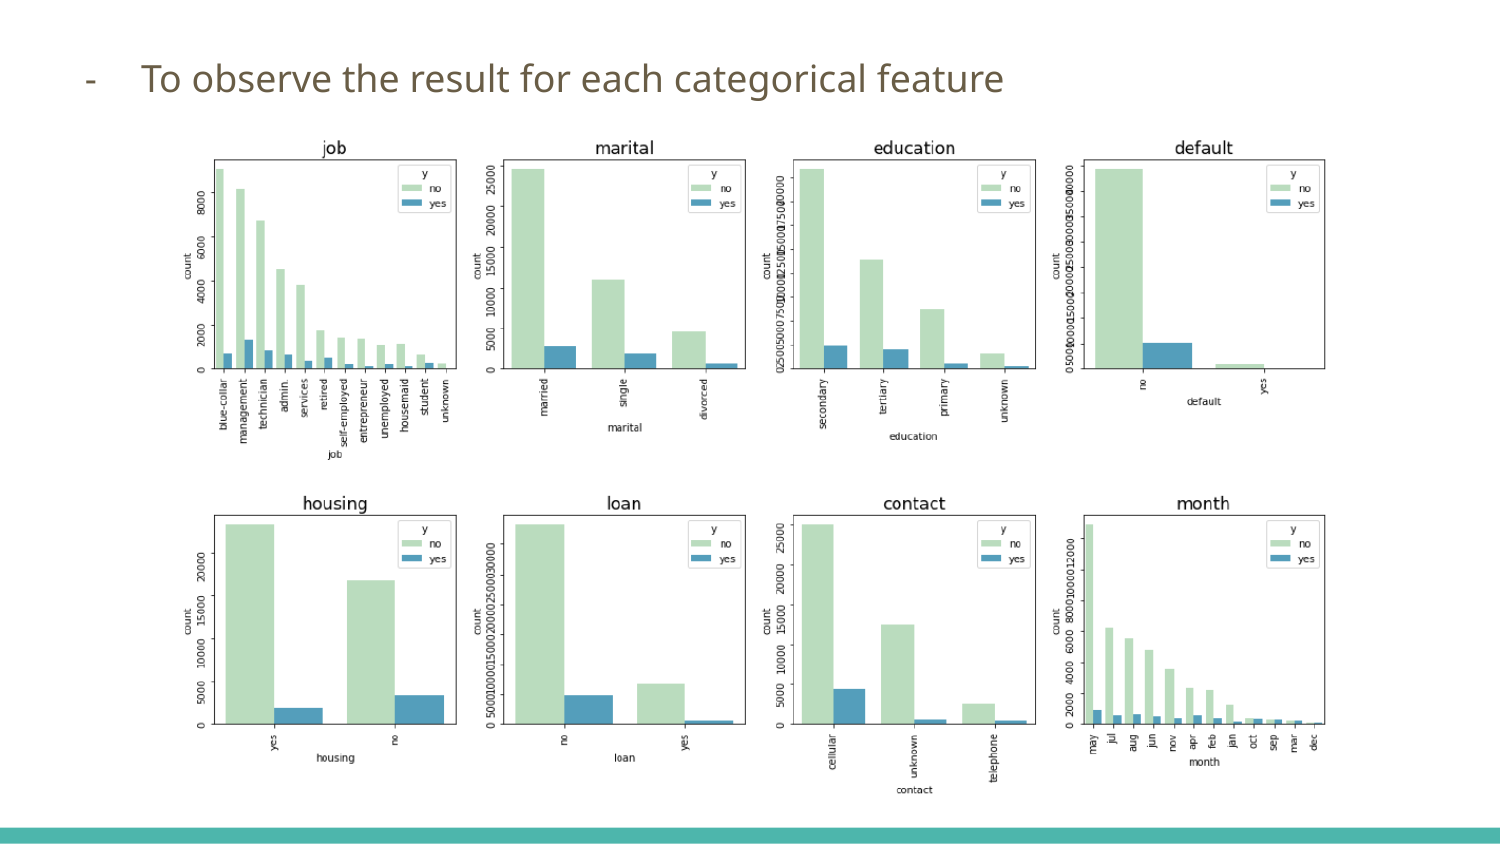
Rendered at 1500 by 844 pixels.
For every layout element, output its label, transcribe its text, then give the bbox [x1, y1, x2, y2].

list To observe the result for each categorical feature [51, 30, 1449, 122]
picture [151, 133, 1349, 807]
